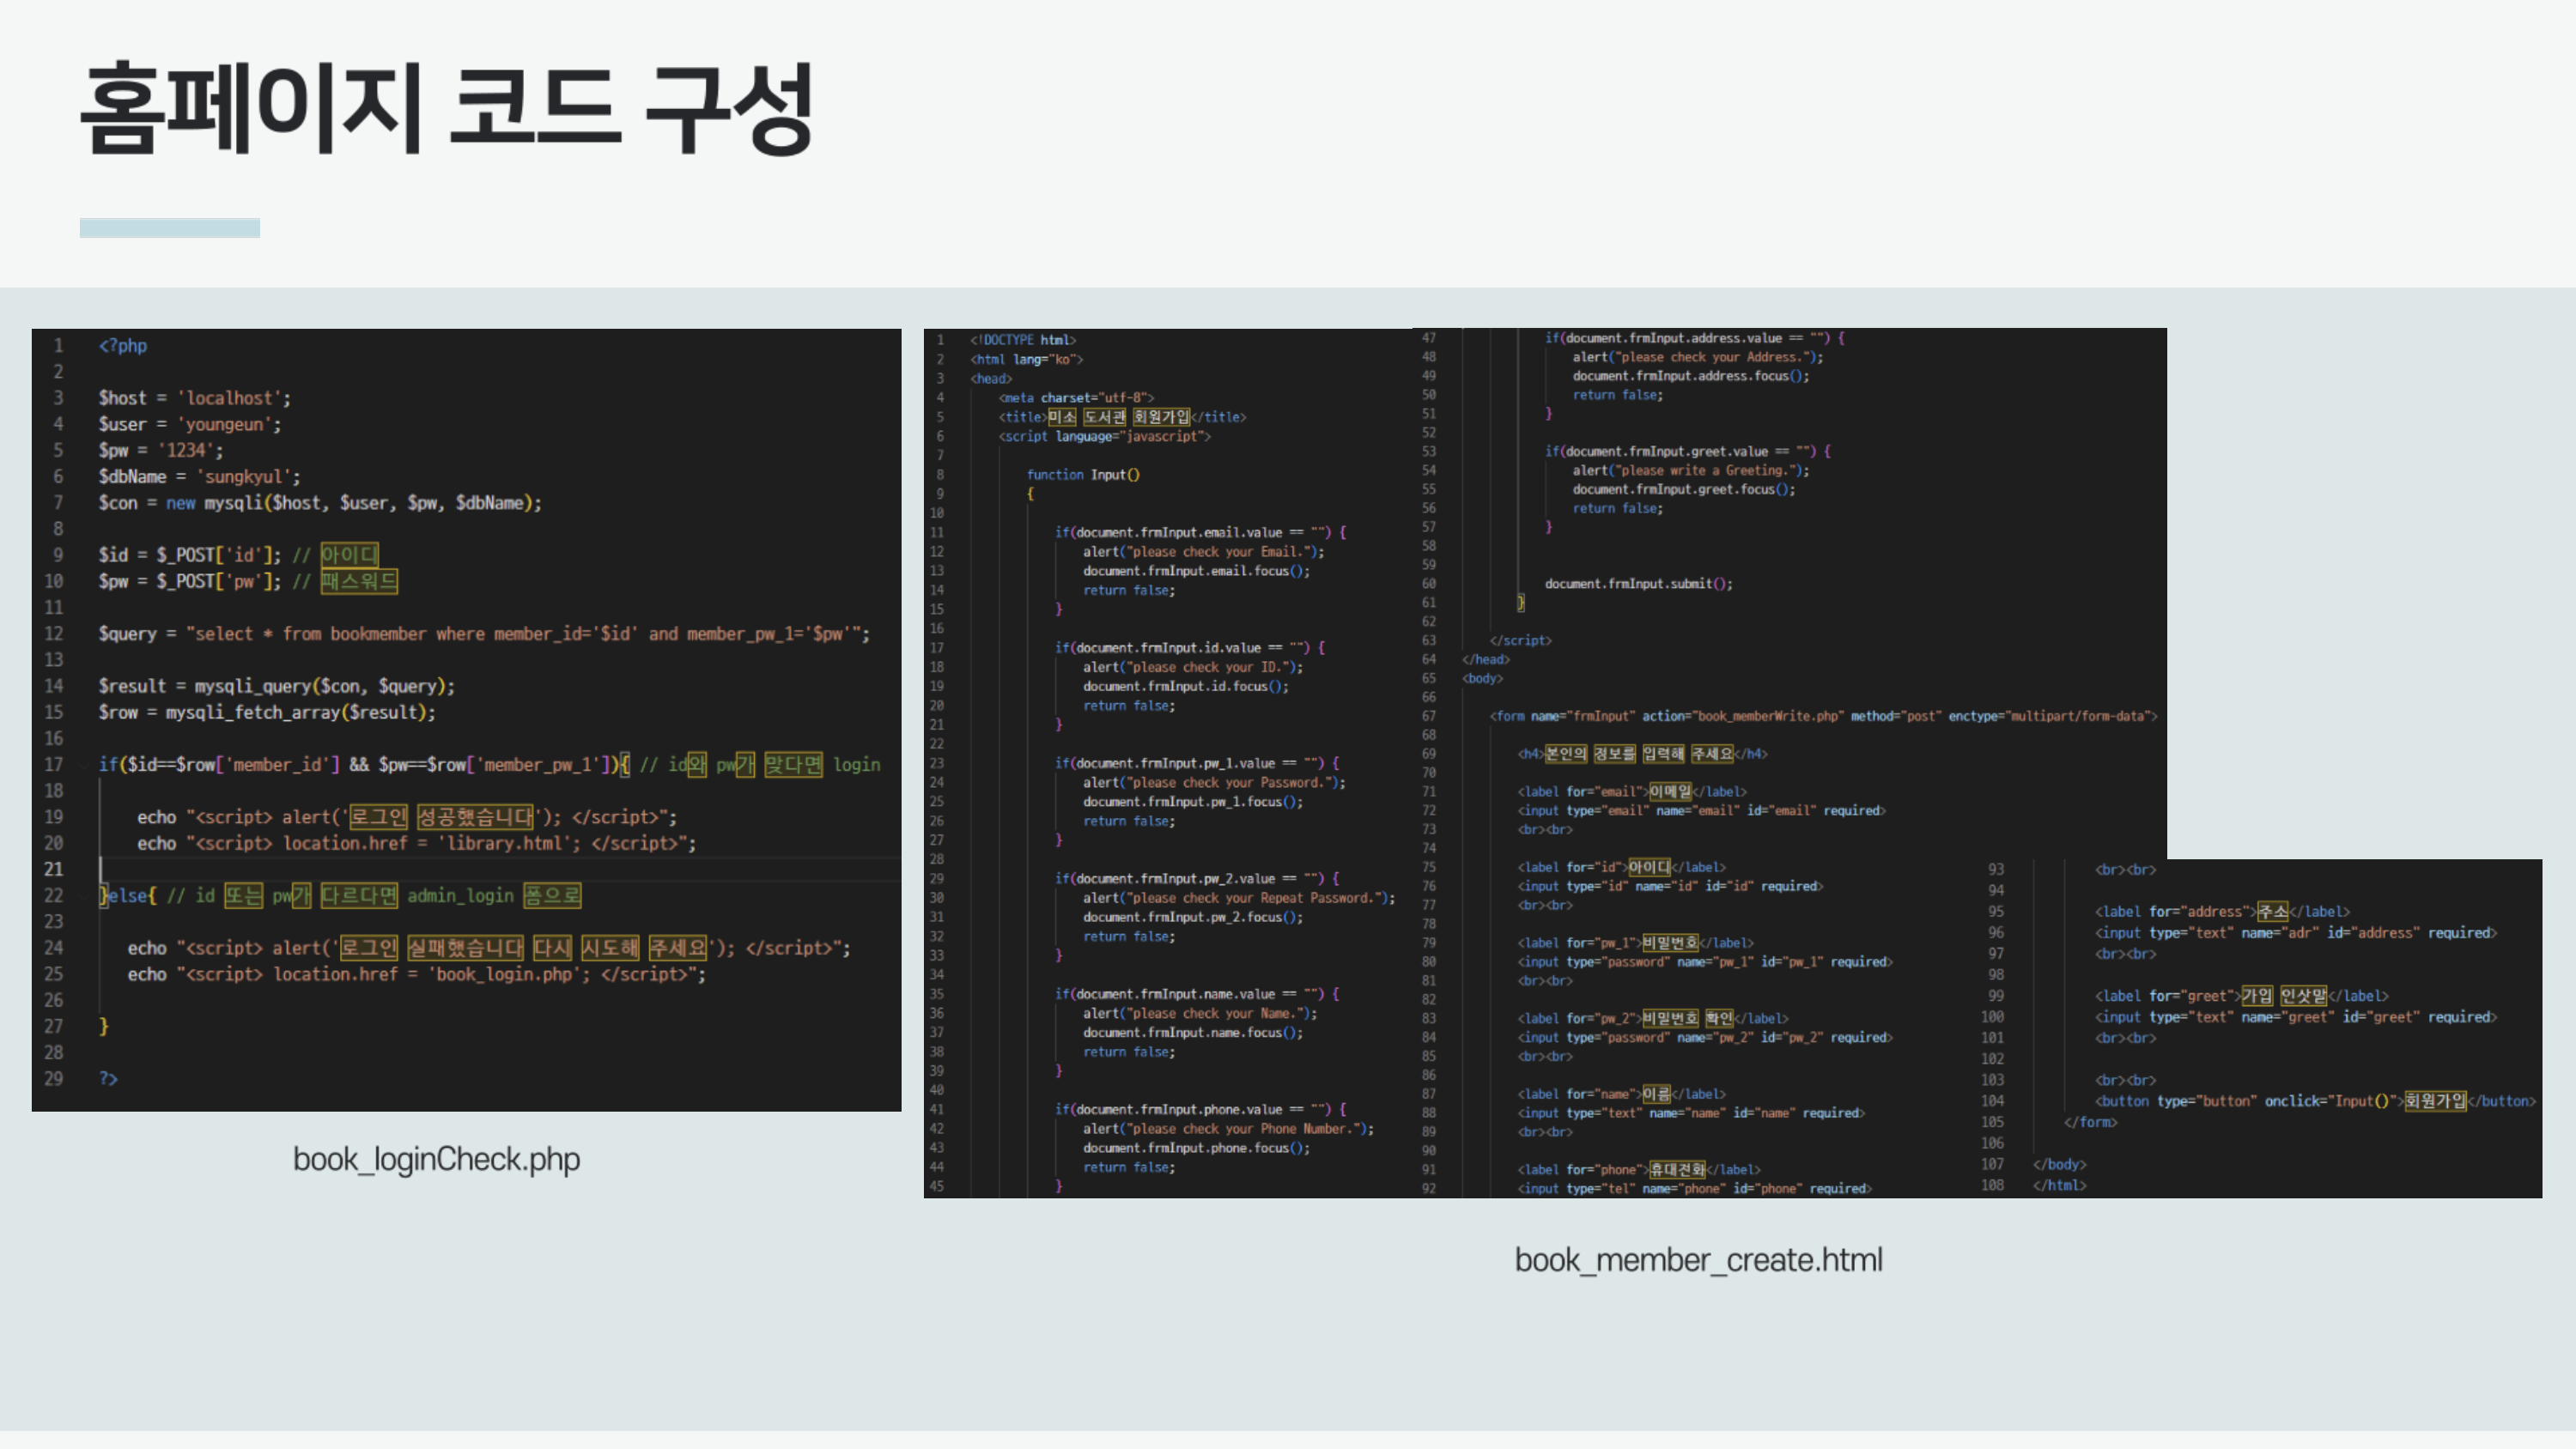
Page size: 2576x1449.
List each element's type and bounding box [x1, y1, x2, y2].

picture [1510, 1235, 1898, 1298]
picture [289, 1135, 596, 1197]
text_box [1413, 328, 2168, 1198]
text_box [0, 288, 2576, 1431]
text_box [1969, 859, 2543, 1198]
text_box [924, 329, 1411, 1199]
text_box [80, 193, 260, 264]
text_box [32, 329, 902, 1112]
picture [64, 27, 855, 203]
